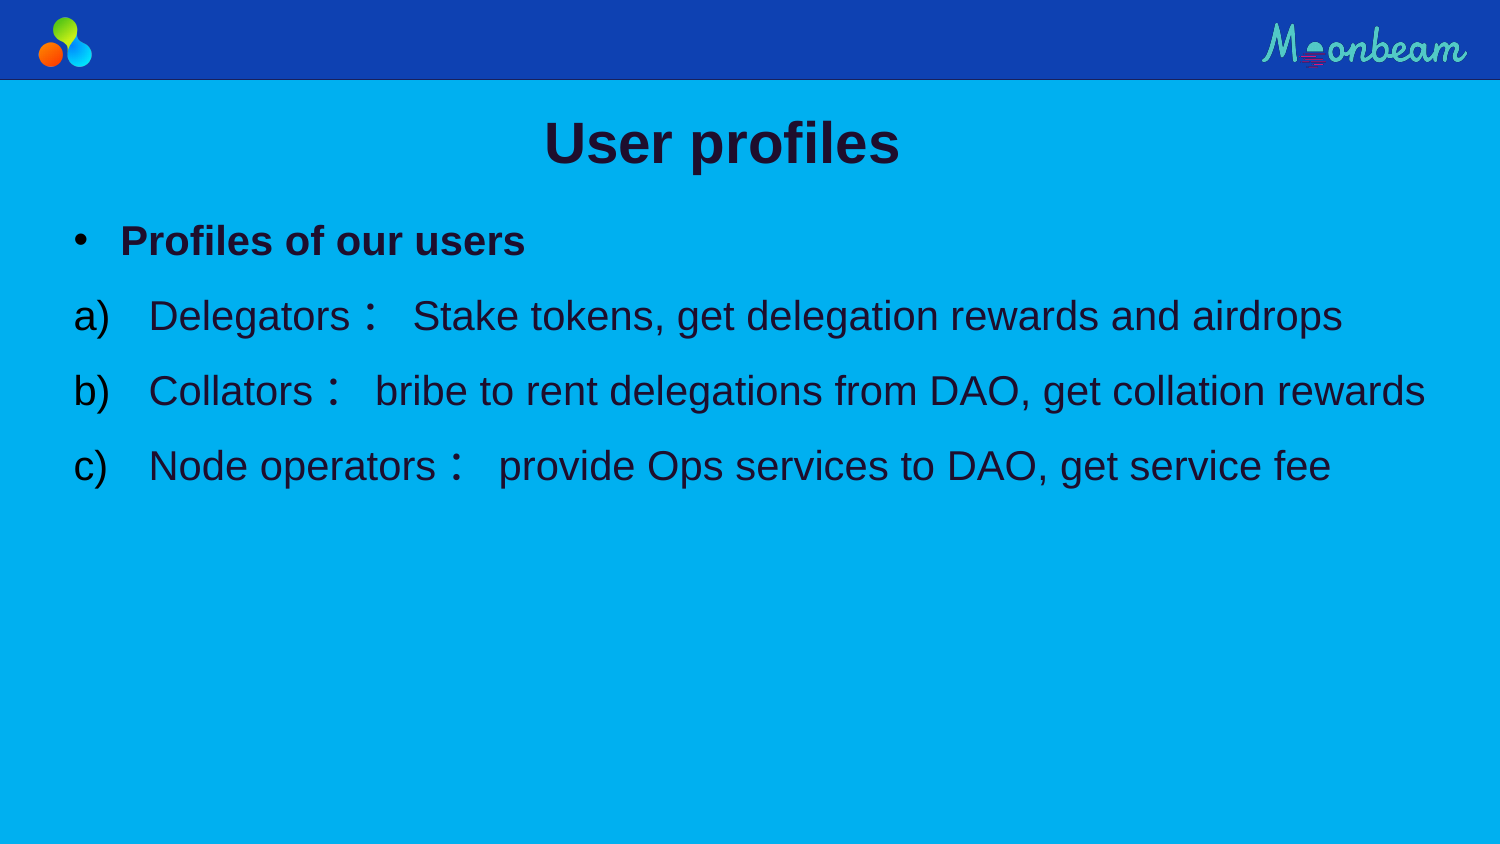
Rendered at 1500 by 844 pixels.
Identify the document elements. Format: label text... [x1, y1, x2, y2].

text_box User profiles [147, 90, 1298, 173]
text_box [0, 0, 1500, 81]
picture [1245, 5, 1483, 79]
text_box Profiles of our users Delegators：Stake tokens, get delegation rewards and airdrops Collators：bribe to rent delegations from DAO, get collation rewards Node operators：provide Ops services to DAO, get service fee [35, 173, 1447, 576]
picture [36, 13, 95, 72]
